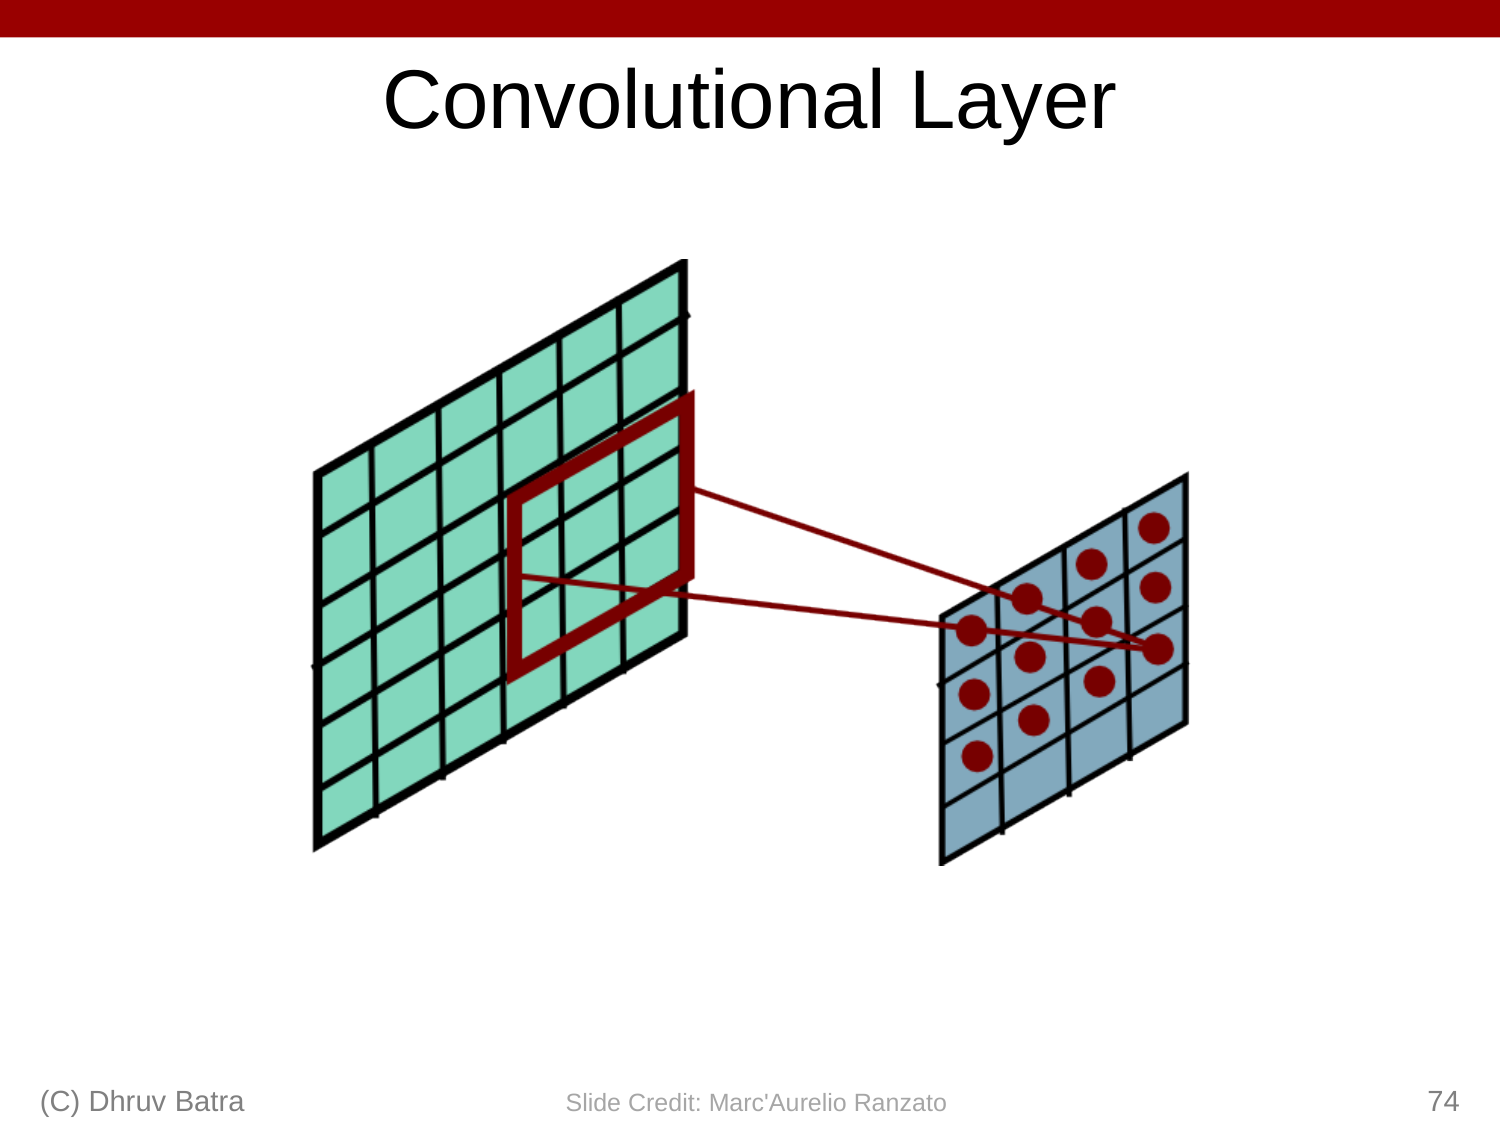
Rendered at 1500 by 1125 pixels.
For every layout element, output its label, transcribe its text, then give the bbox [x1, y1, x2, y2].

footer (C) Dhruv Batra [24, 1049, 501, 1125]
picture [309, 258, 1192, 866]
text_box Convolutional Layer [112, 37, 1388, 150]
slide_number 74 [1162, 1049, 1476, 1125]
text_box Slide Credit: Marc'Aurelio Ranzato [550, 1079, 963, 1124]
